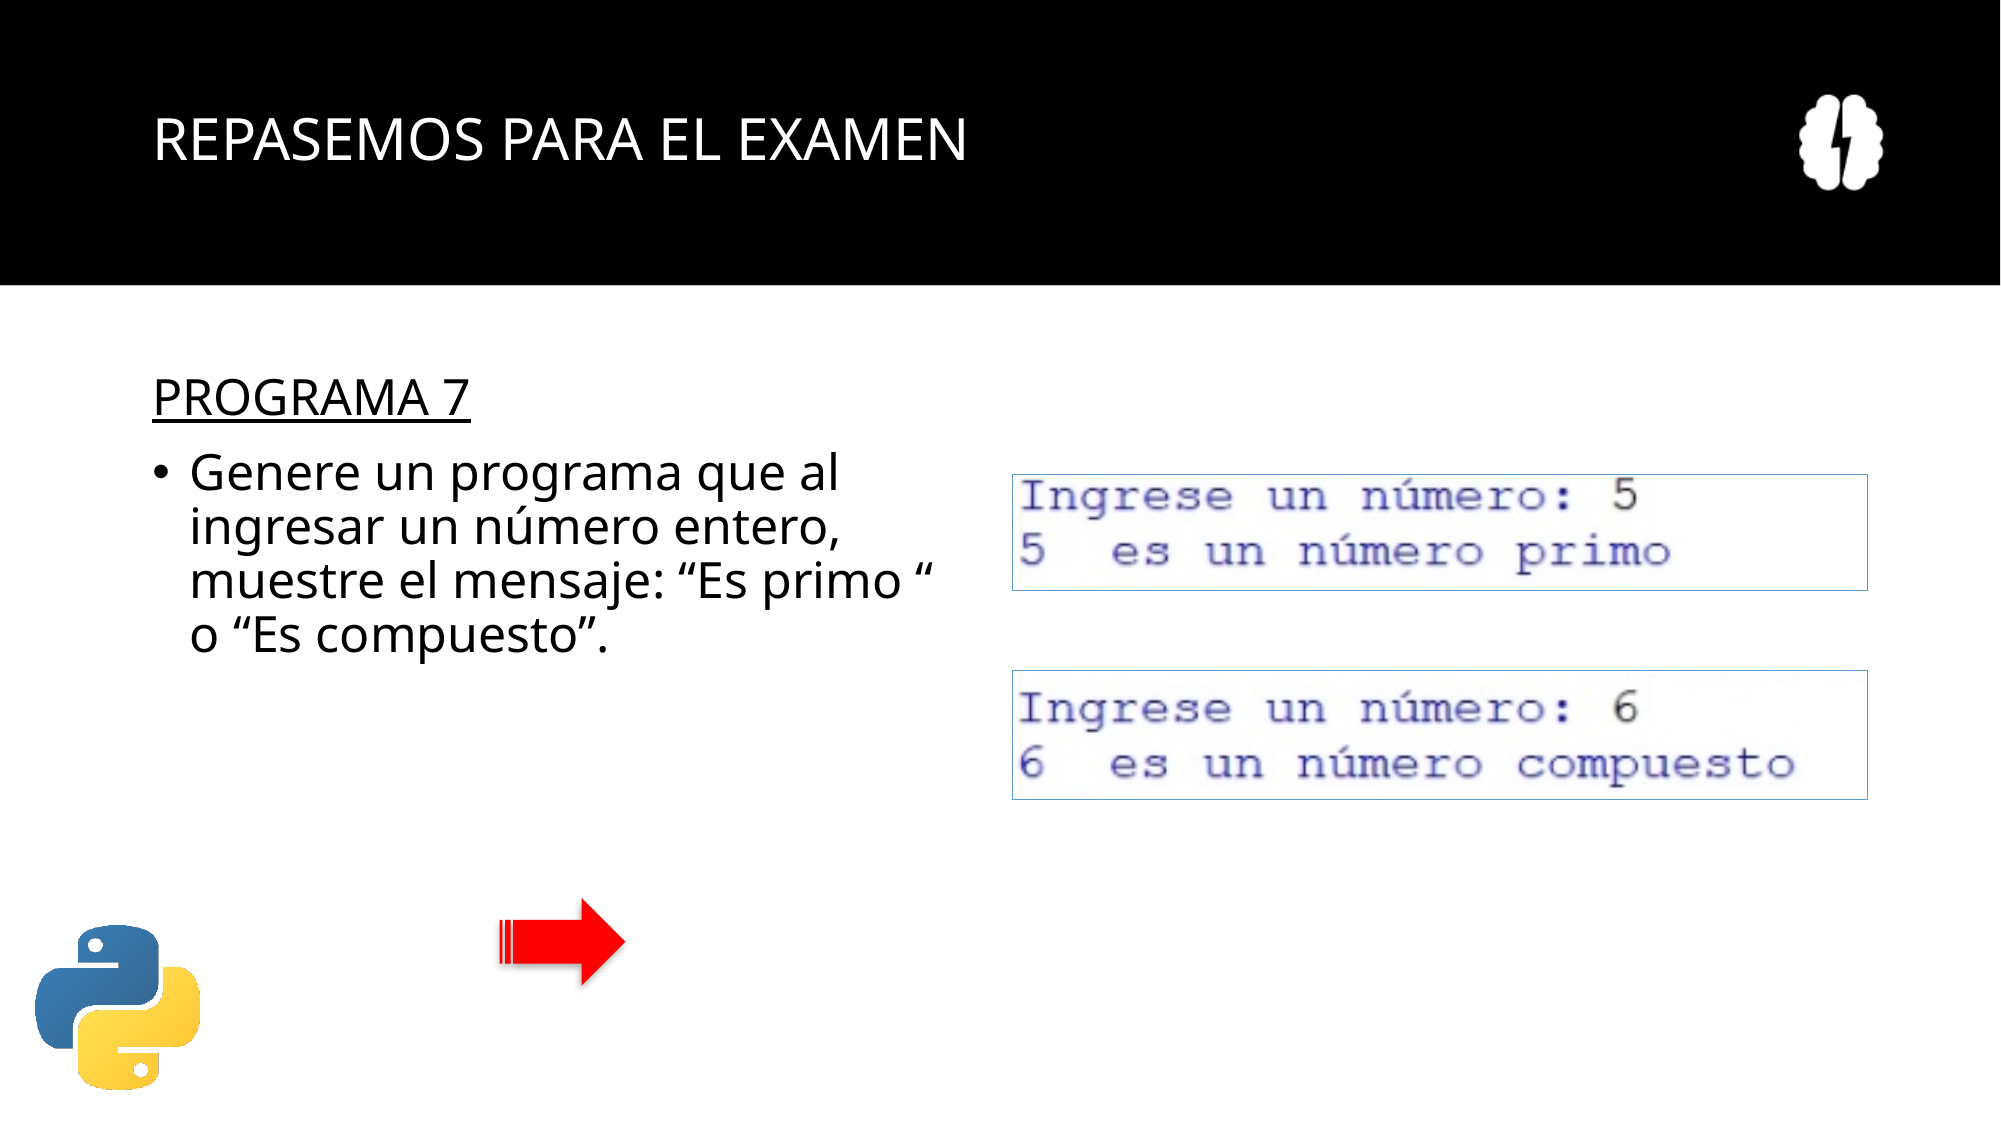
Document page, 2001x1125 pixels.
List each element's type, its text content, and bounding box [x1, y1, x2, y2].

text_box [504, 895, 627, 989]
picture [0, 0, 2001, 1125]
text_box [499, 919, 503, 965]
title REPASEMOS PARA EL EXAMEN [137, 89, 1682, 194]
list PROGRAMA 7 Genere un programa que al ingresar un número entero, muestre el mensaje: “Es primo “ o “Es compuesto”. [137, 364, 988, 1009]
